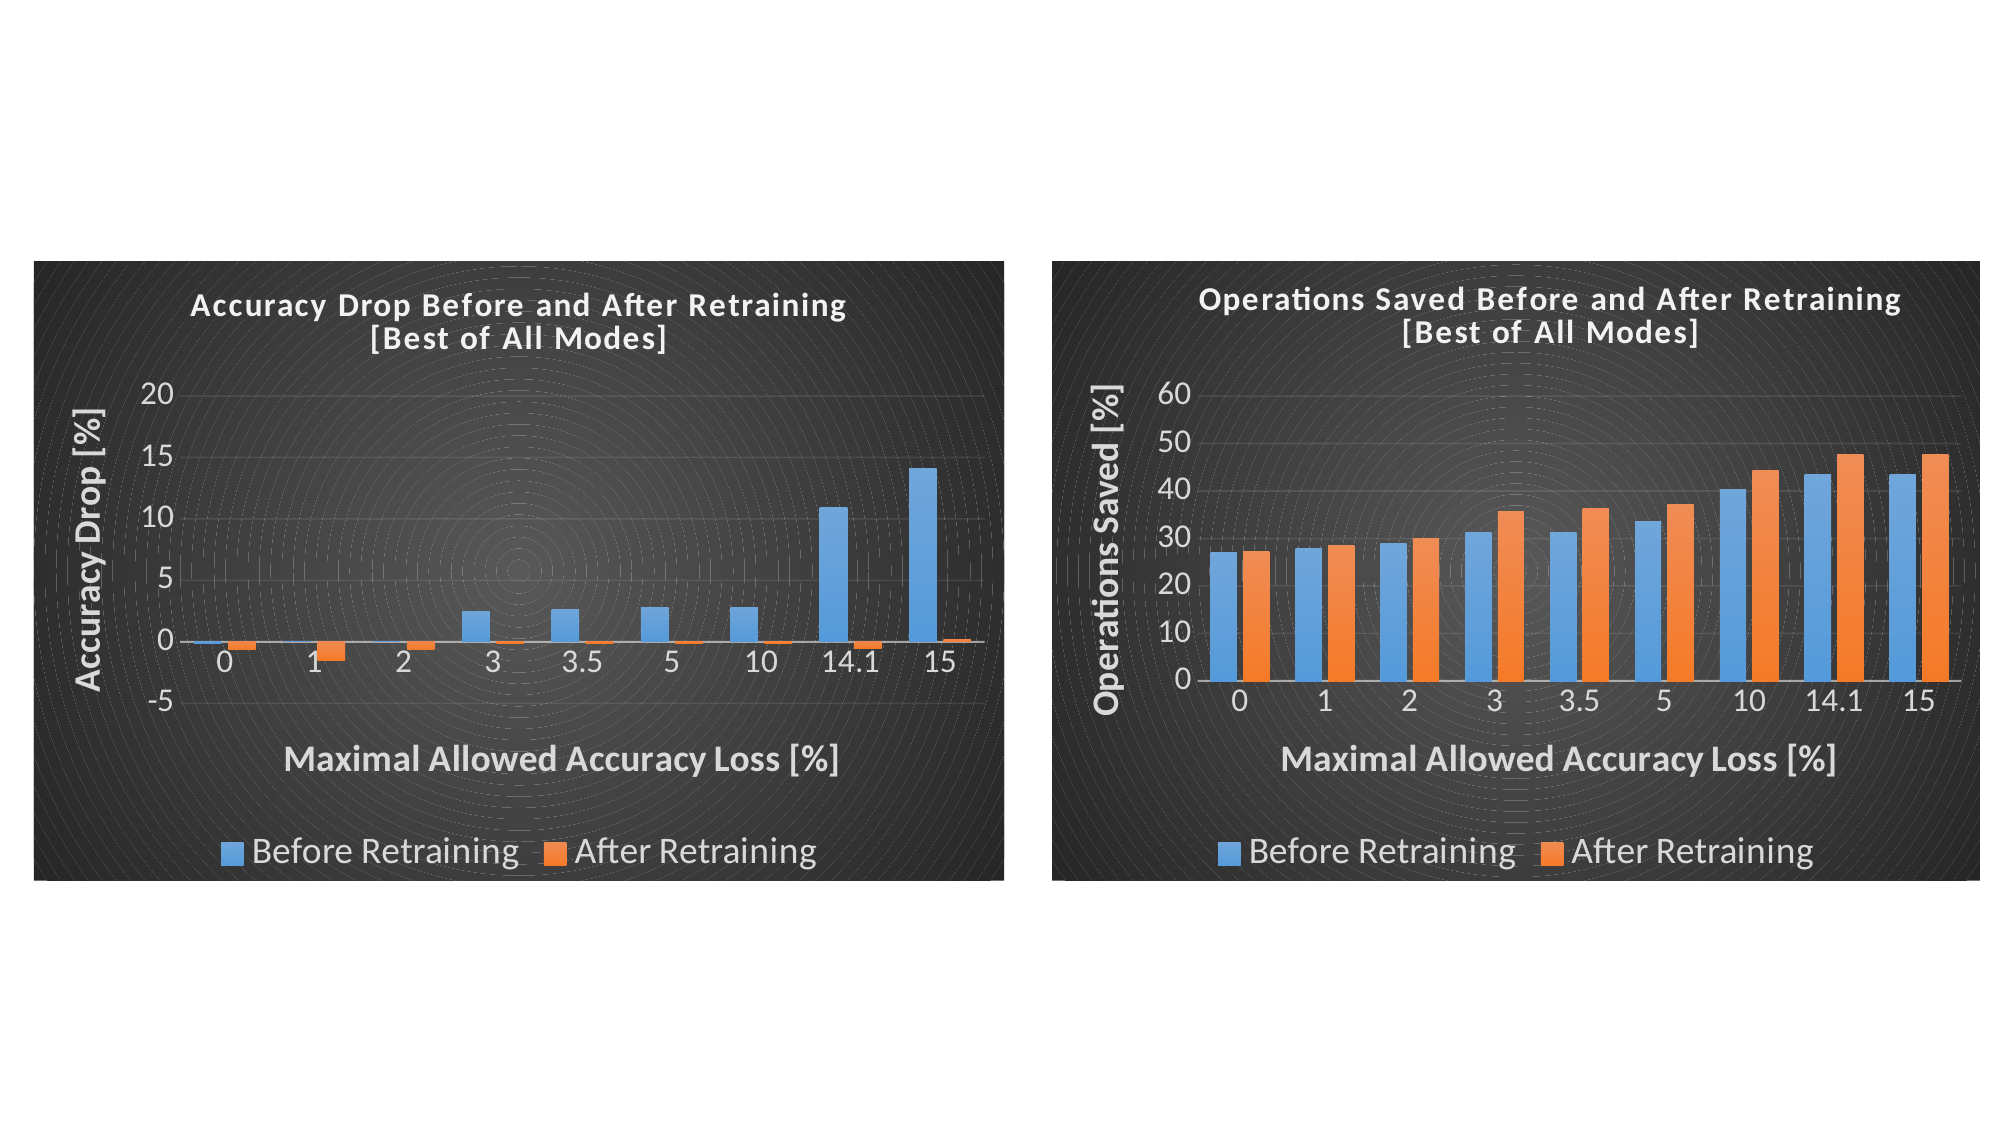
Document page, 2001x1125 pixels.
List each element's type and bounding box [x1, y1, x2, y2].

chart [1052, 261, 1980, 881]
chart [33, 261, 1005, 881]
